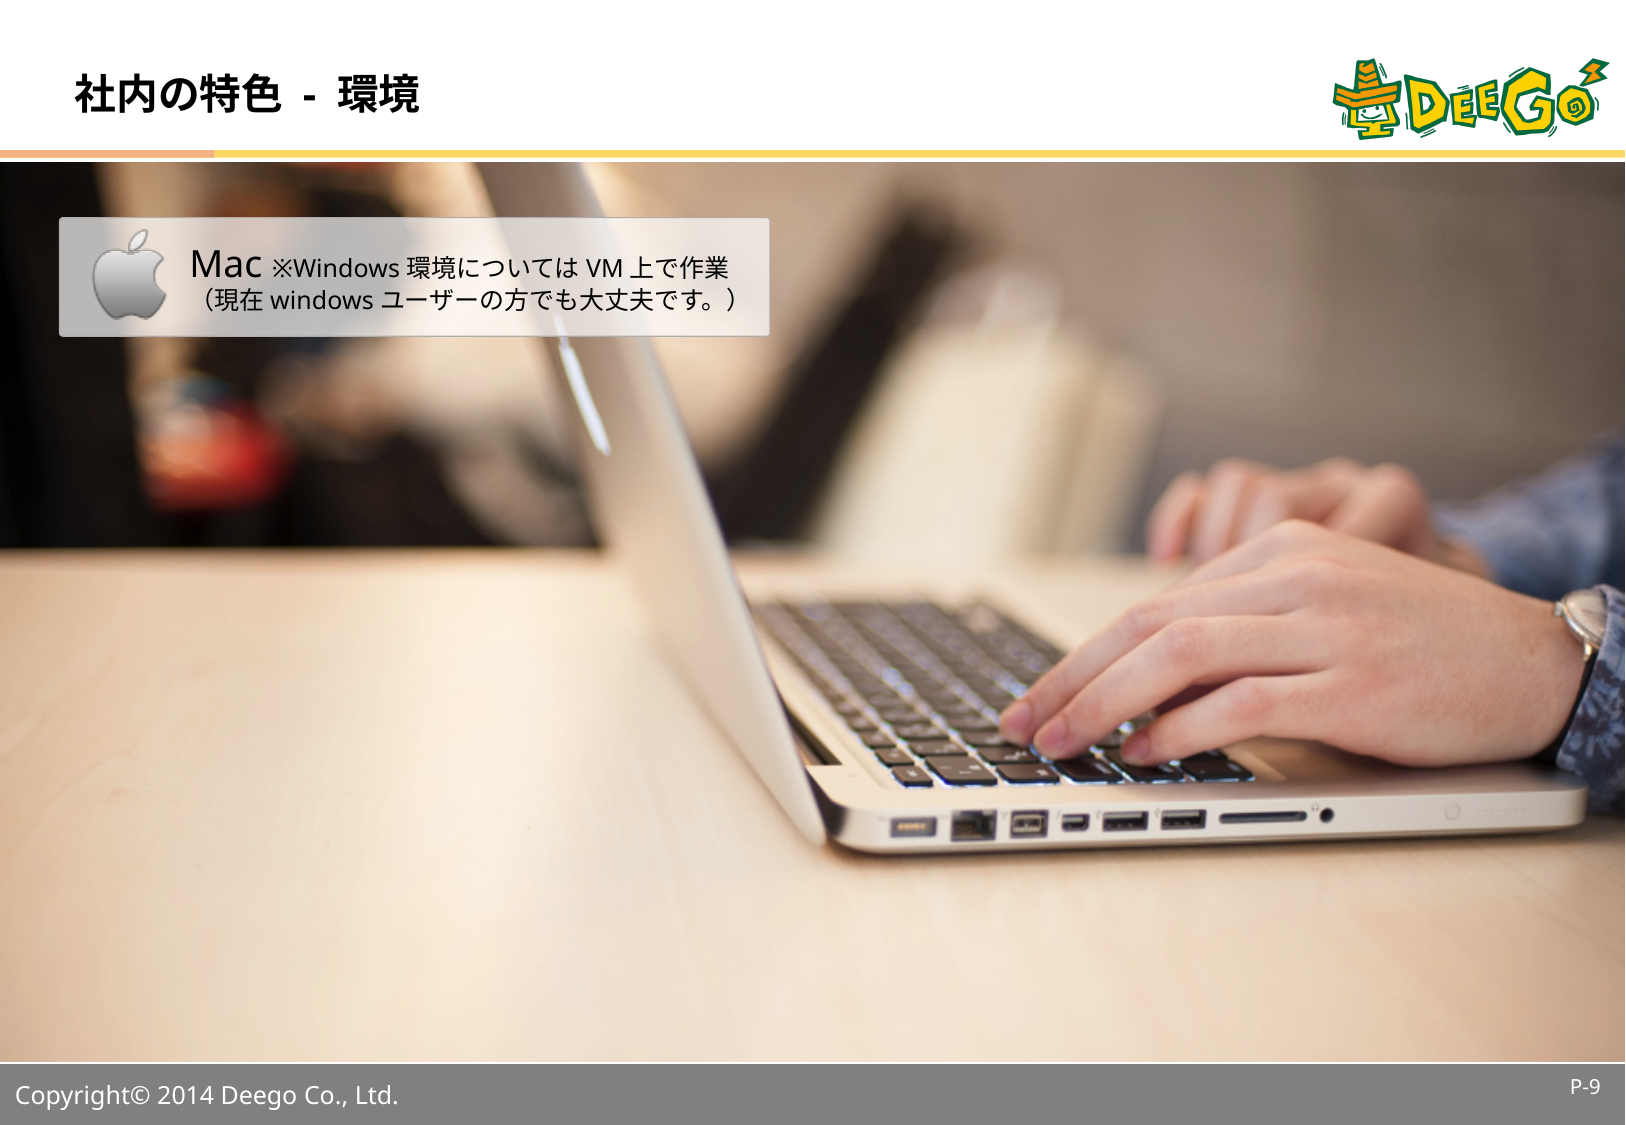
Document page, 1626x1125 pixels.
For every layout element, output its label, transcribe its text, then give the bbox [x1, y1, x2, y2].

picture [1330, 44, 1614, 140]
slide_number P-8 [1389, 1062, 1616, 1118]
title 社内の特色 - 環境 [59, 51, 1354, 126]
picture [0, 162, 1625, 1062]
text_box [59, 217, 770, 337]
